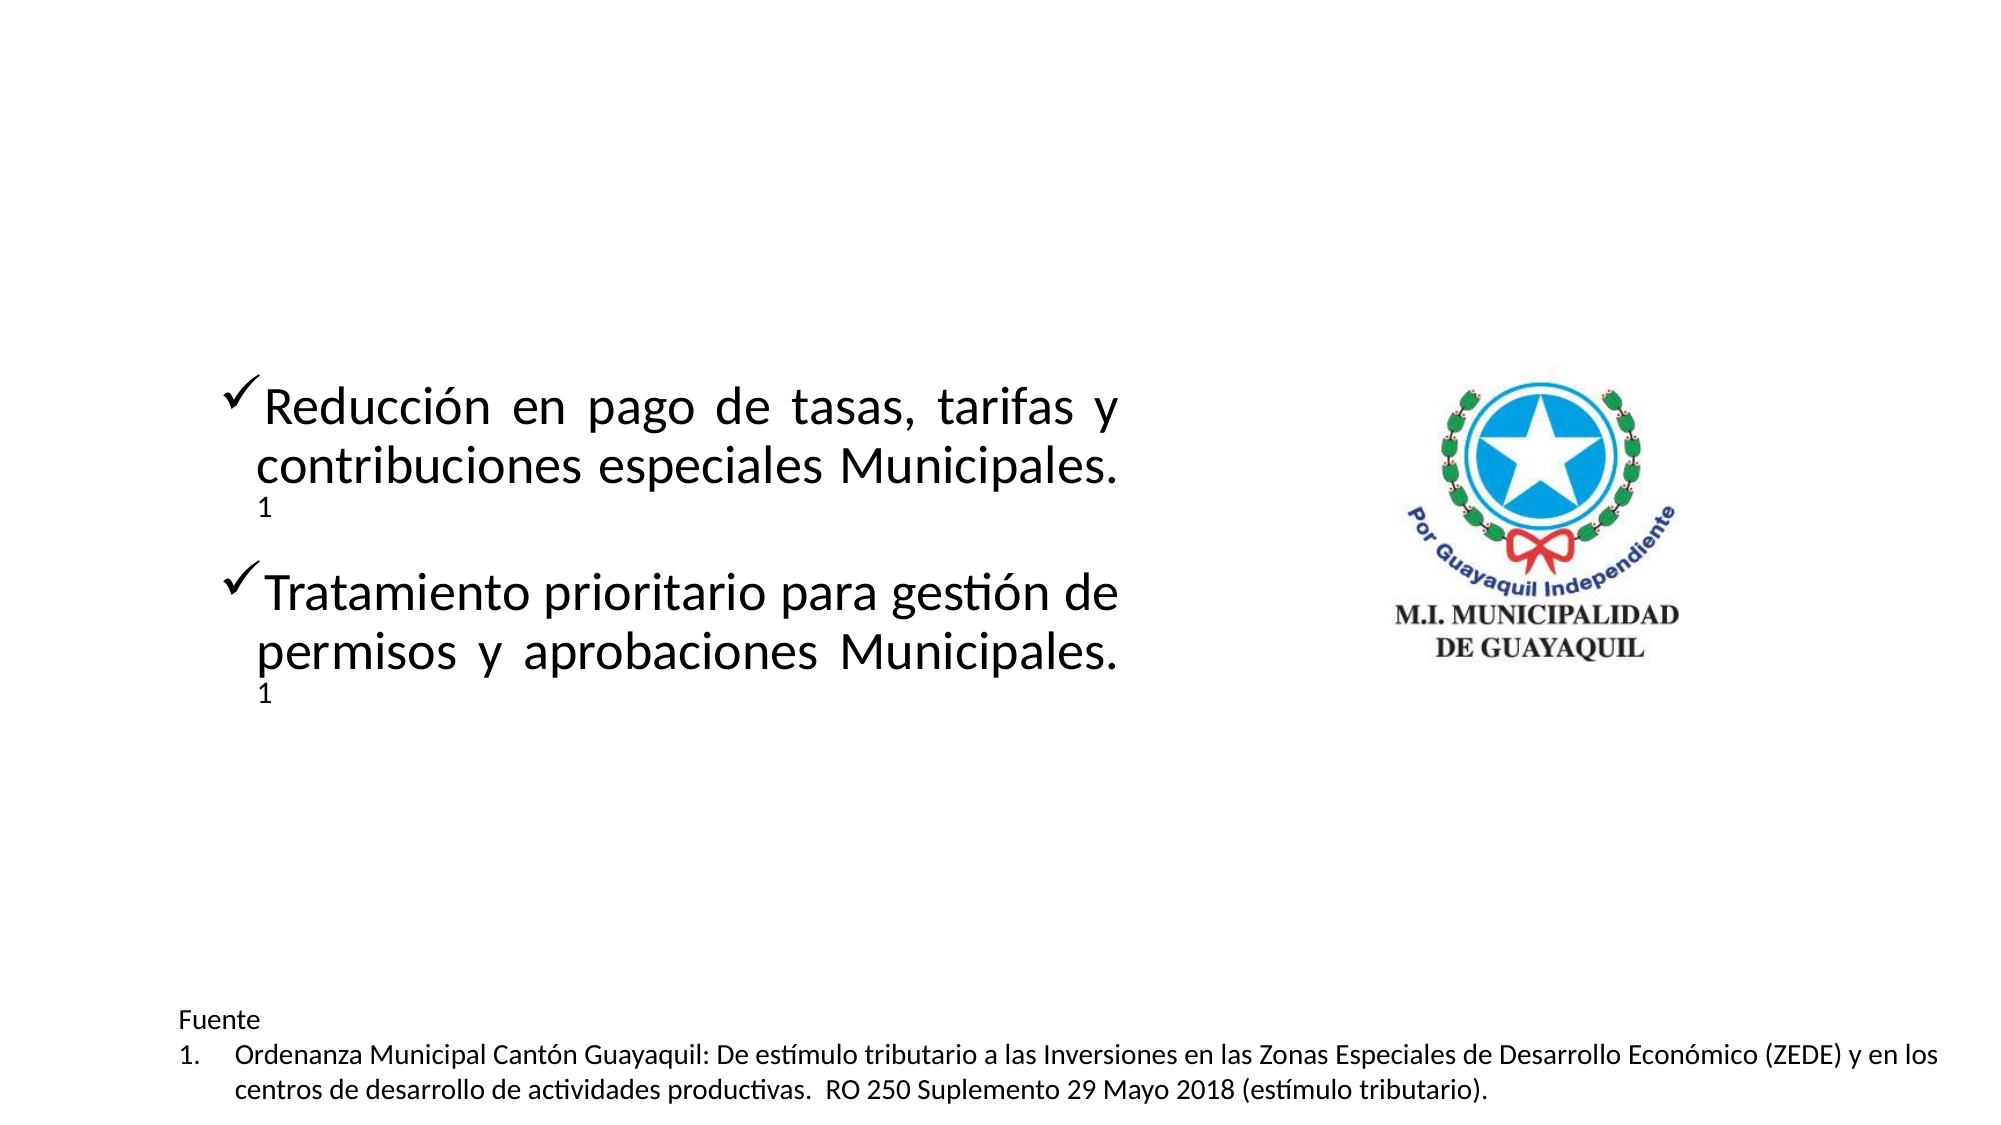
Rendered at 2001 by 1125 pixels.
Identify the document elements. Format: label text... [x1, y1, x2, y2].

picture [1364, 348, 1711, 695]
text_box Fuente Ordenanza Municipal Cantón Guayaquil: De estímulo tributario a las Inversiones en las Zonas Especiales de Desarrollo Económico (ZEDE) y en los centros de desarrollo de actividades productivas. RO 250 Suplemento 29 Mayo 2018 (estímulo tributario). [163, 993, 1962, 1113]
text_box Reducción en pago de tasas, tarifas y contribuciones especiales Municipales. 1 Tratamiento prioritario para gestión de permisos y aprobaciones Municipales. 1 [204, 219, 1136, 887]
